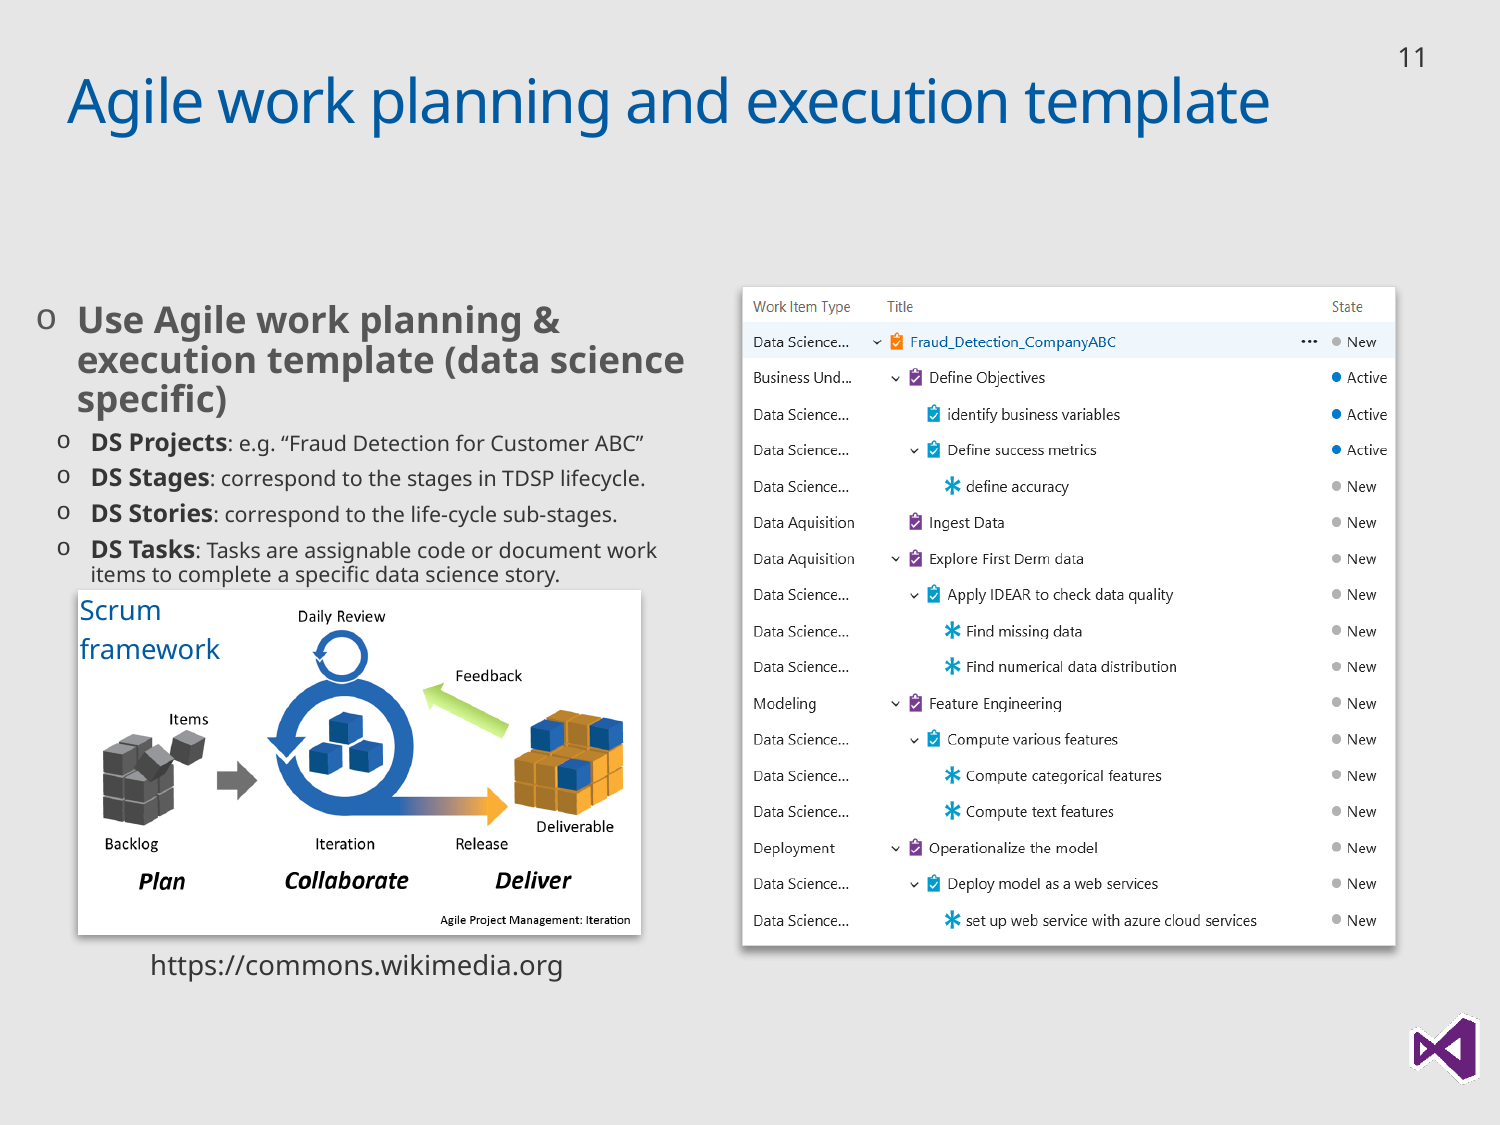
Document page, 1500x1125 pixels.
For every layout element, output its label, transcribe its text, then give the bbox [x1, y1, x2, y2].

picture [1409, 1012, 1480, 1086]
text_box Use Agile work planning & execution template (data science specific) DS Projects: e.g. “Fraud Detection for Customer ABC” DS Stages: correspond to the stages in TDSP lifecycle. DS Stories: correspond to the life-cycle sub-stages. DS Tasks: Tasks are assignable code or document work items to complete a specific data science story. [13, 284, 741, 605]
title Agile work planning and execution template [43, 55, 1478, 167]
text_box 11 [1375, 23, 1500, 91]
picture [742, 286, 1396, 946]
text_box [63, 578, 641, 989]
